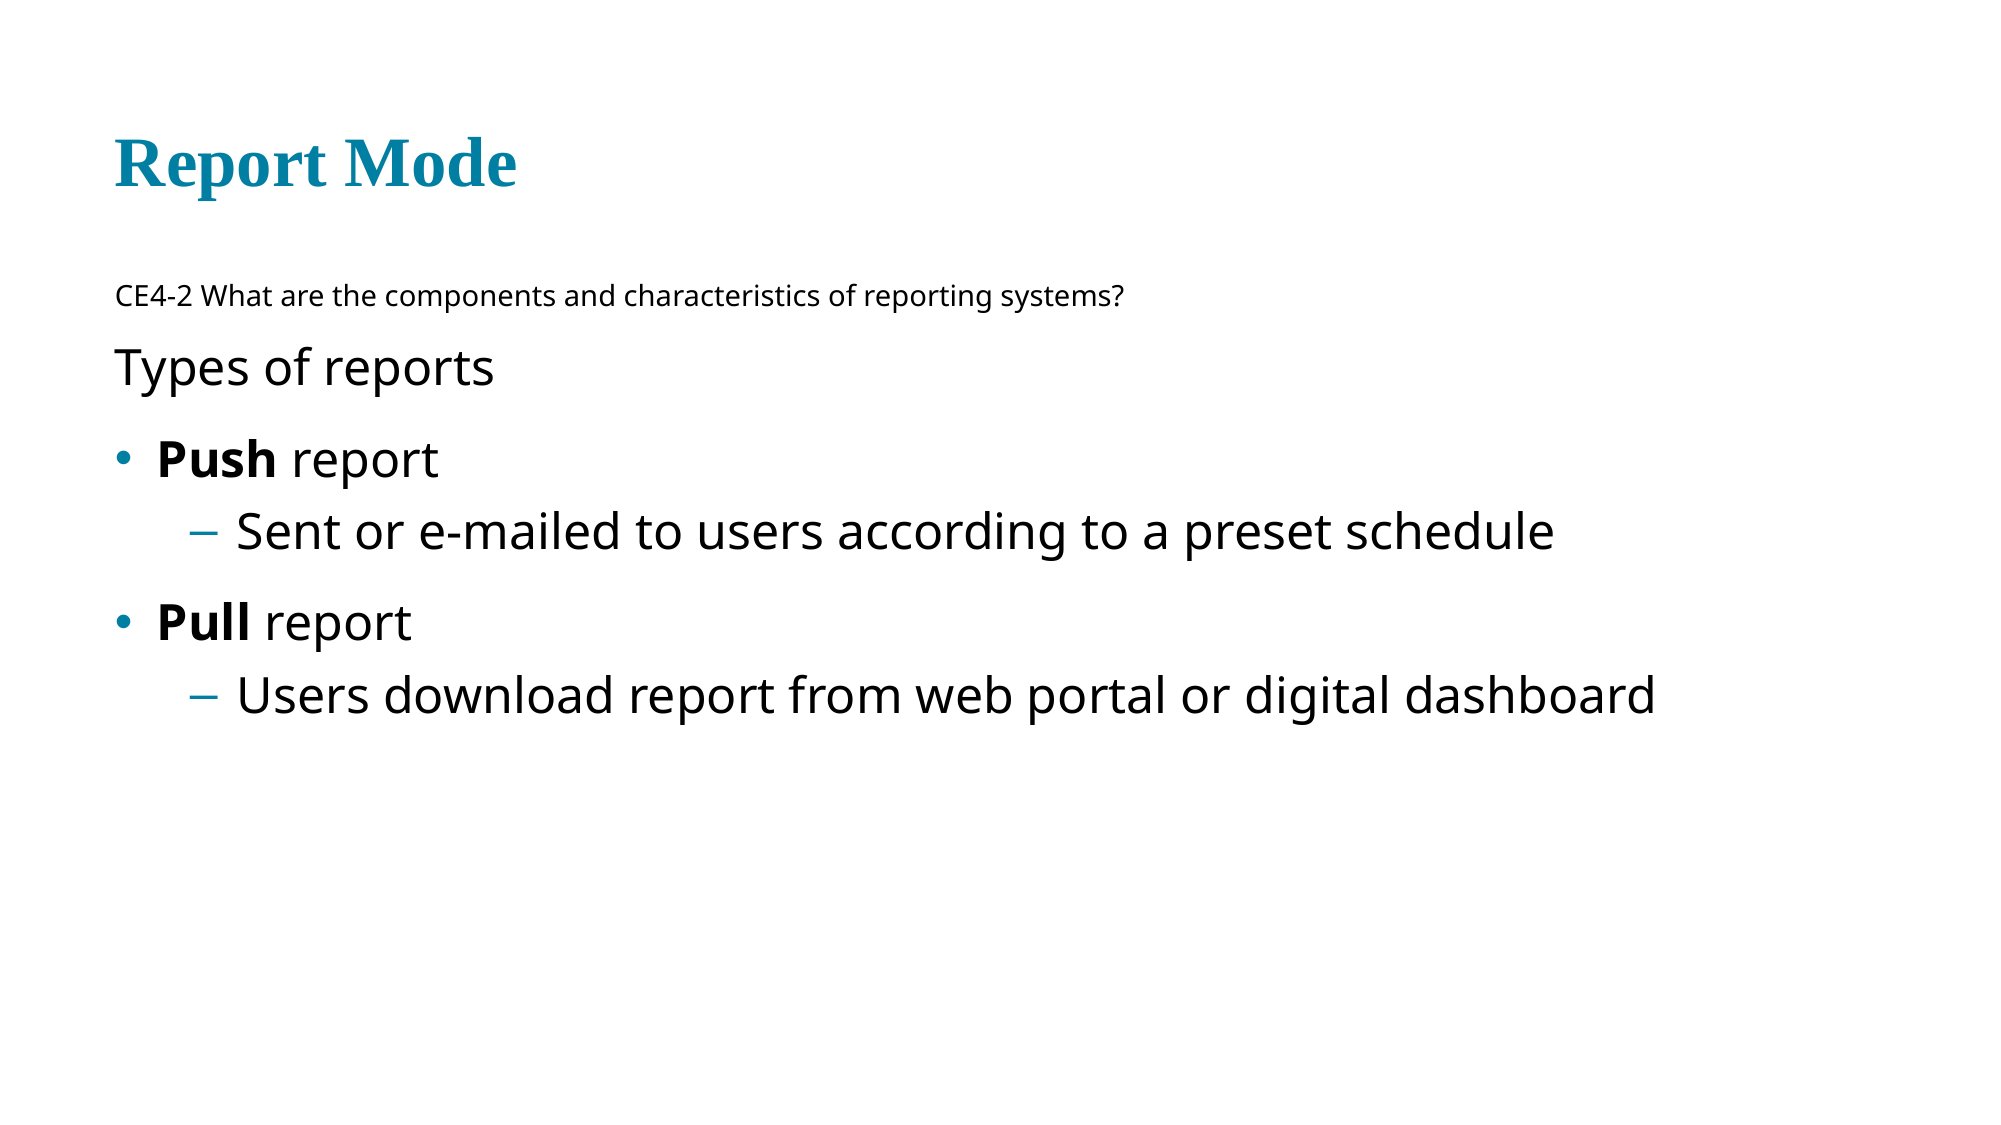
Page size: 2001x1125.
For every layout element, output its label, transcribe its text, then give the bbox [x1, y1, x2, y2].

list CE 4-2 What are the components and characteristics of reporting systems? Types of reports Push report Sent or e-mailed to users according to a preset schedule Pull report Users download report from web portal or digital dashboard [99, 262, 1900, 1005]
title Report Mode [99, 35, 1900, 216]
